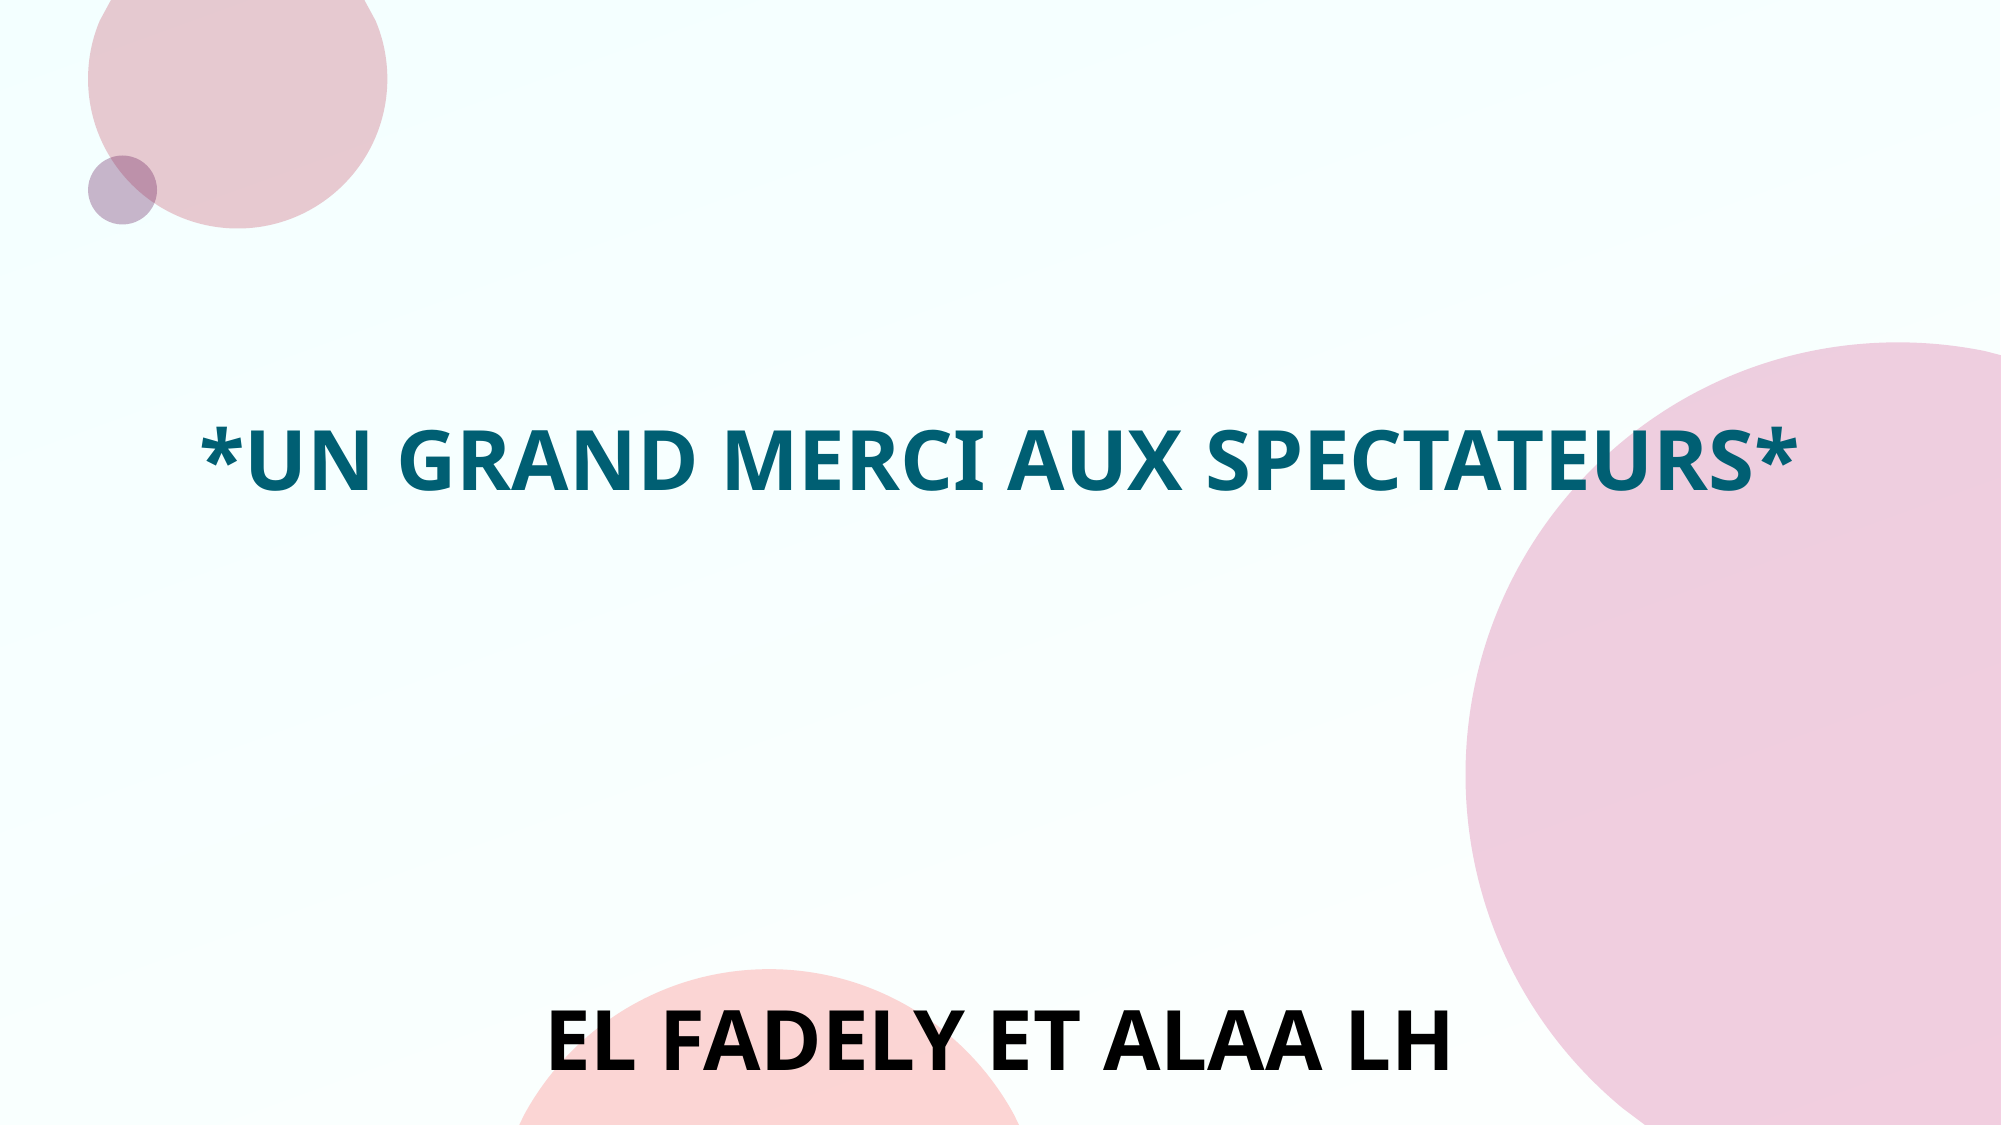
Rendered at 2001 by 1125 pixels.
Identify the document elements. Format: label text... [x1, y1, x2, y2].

title *UN GRAND MERCI AUX SPECTATEURS* EL FADELY ET ALAA LH [87, 0, 1912, 1125]
